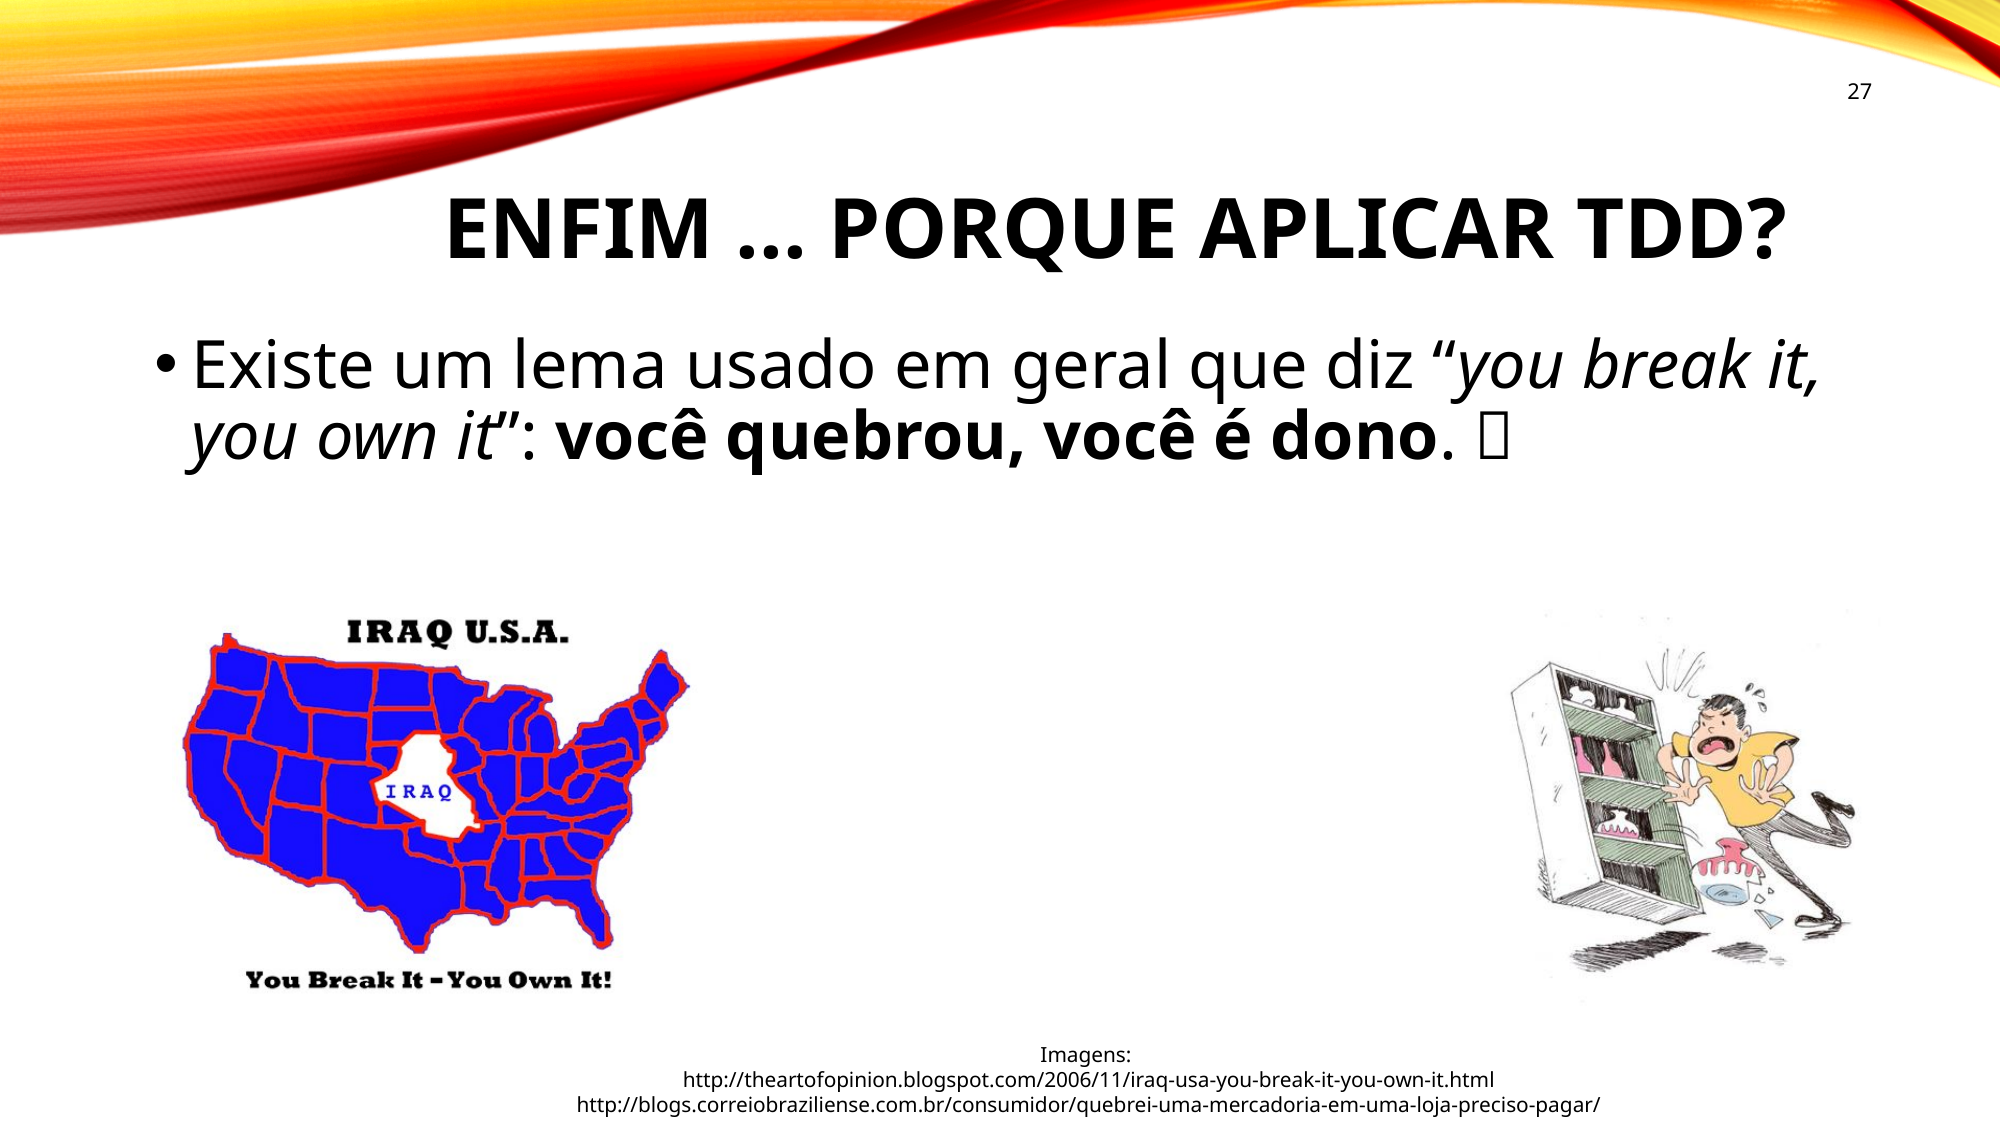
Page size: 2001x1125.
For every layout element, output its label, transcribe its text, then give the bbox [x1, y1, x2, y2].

list Existe um lema usado em geral que diz “you break it, you own it”: você quebrou, você é dono. 💸 [139, 322, 1888, 943]
picture [172, 609, 698, 1006]
slide_number 27 [1437, 62, 1888, 123]
title Enfim ... Porque aplicar tdd? [271, 107, 1960, 355]
picture [1484, 608, 1888, 1006]
picture [0, 0, 2000, 237]
text_box Imagens: http://theartofopinion.blogspot.com/2006/11/iraq-usa-you-break-it-you-own-it.html http://blogs.correiobraziliense.com.br/consumidor/quebrei-uma-mercadoria-em-uma-loja-preciso-pagar/ [561, 1034, 1616, 1124]
